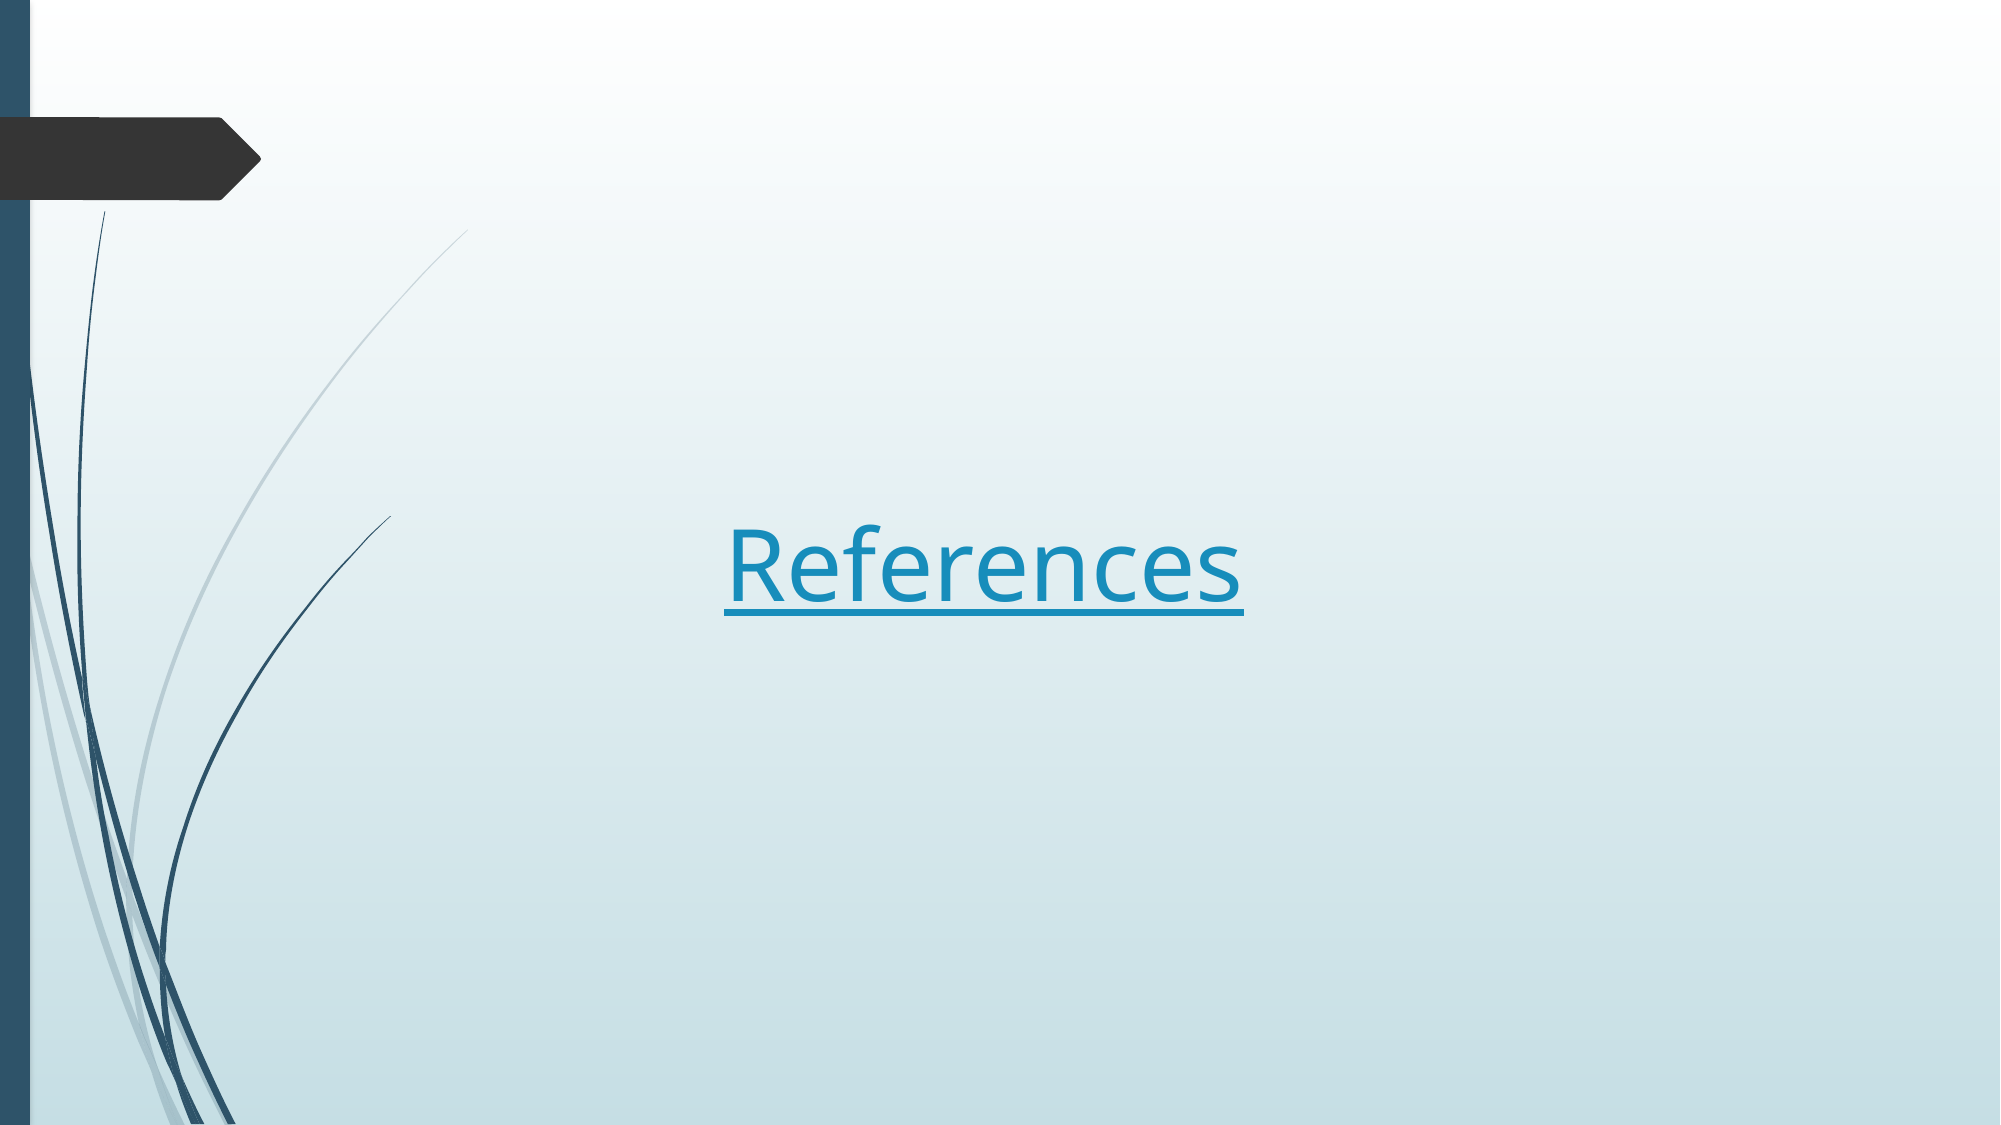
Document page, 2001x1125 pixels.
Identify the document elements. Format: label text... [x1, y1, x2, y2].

text_box References [709, 493, 1294, 636]
